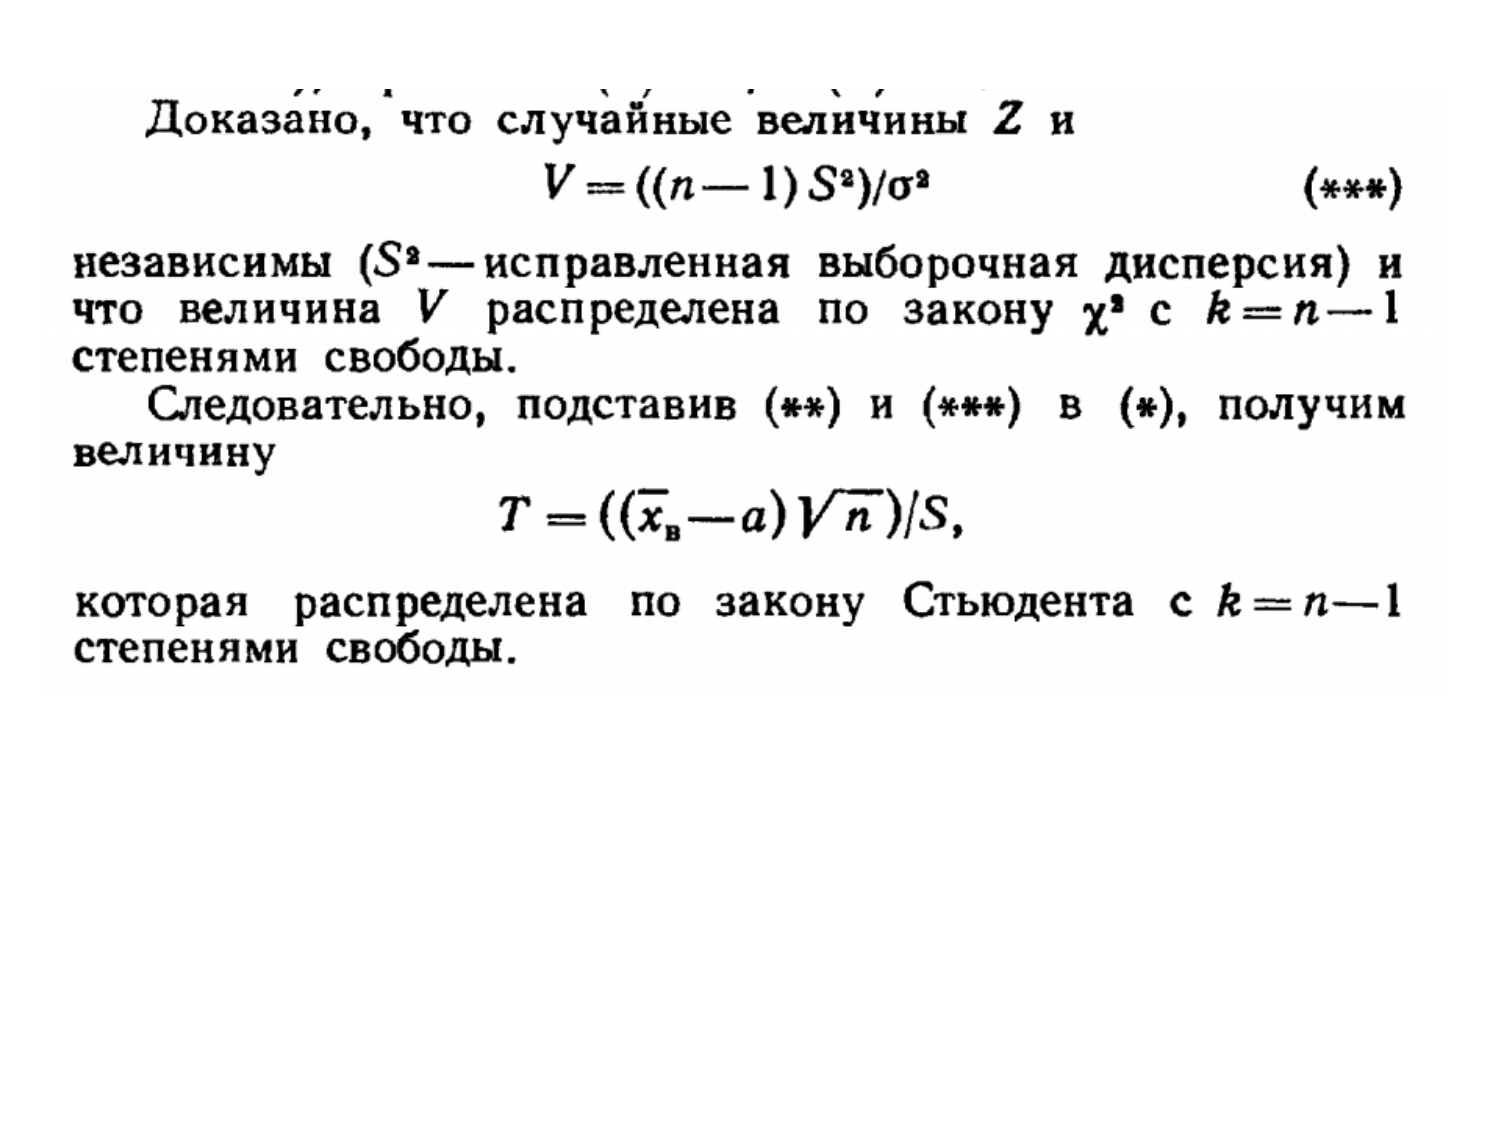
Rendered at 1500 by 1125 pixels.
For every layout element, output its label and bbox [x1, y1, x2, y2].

picture [41, 89, 1448, 694]
